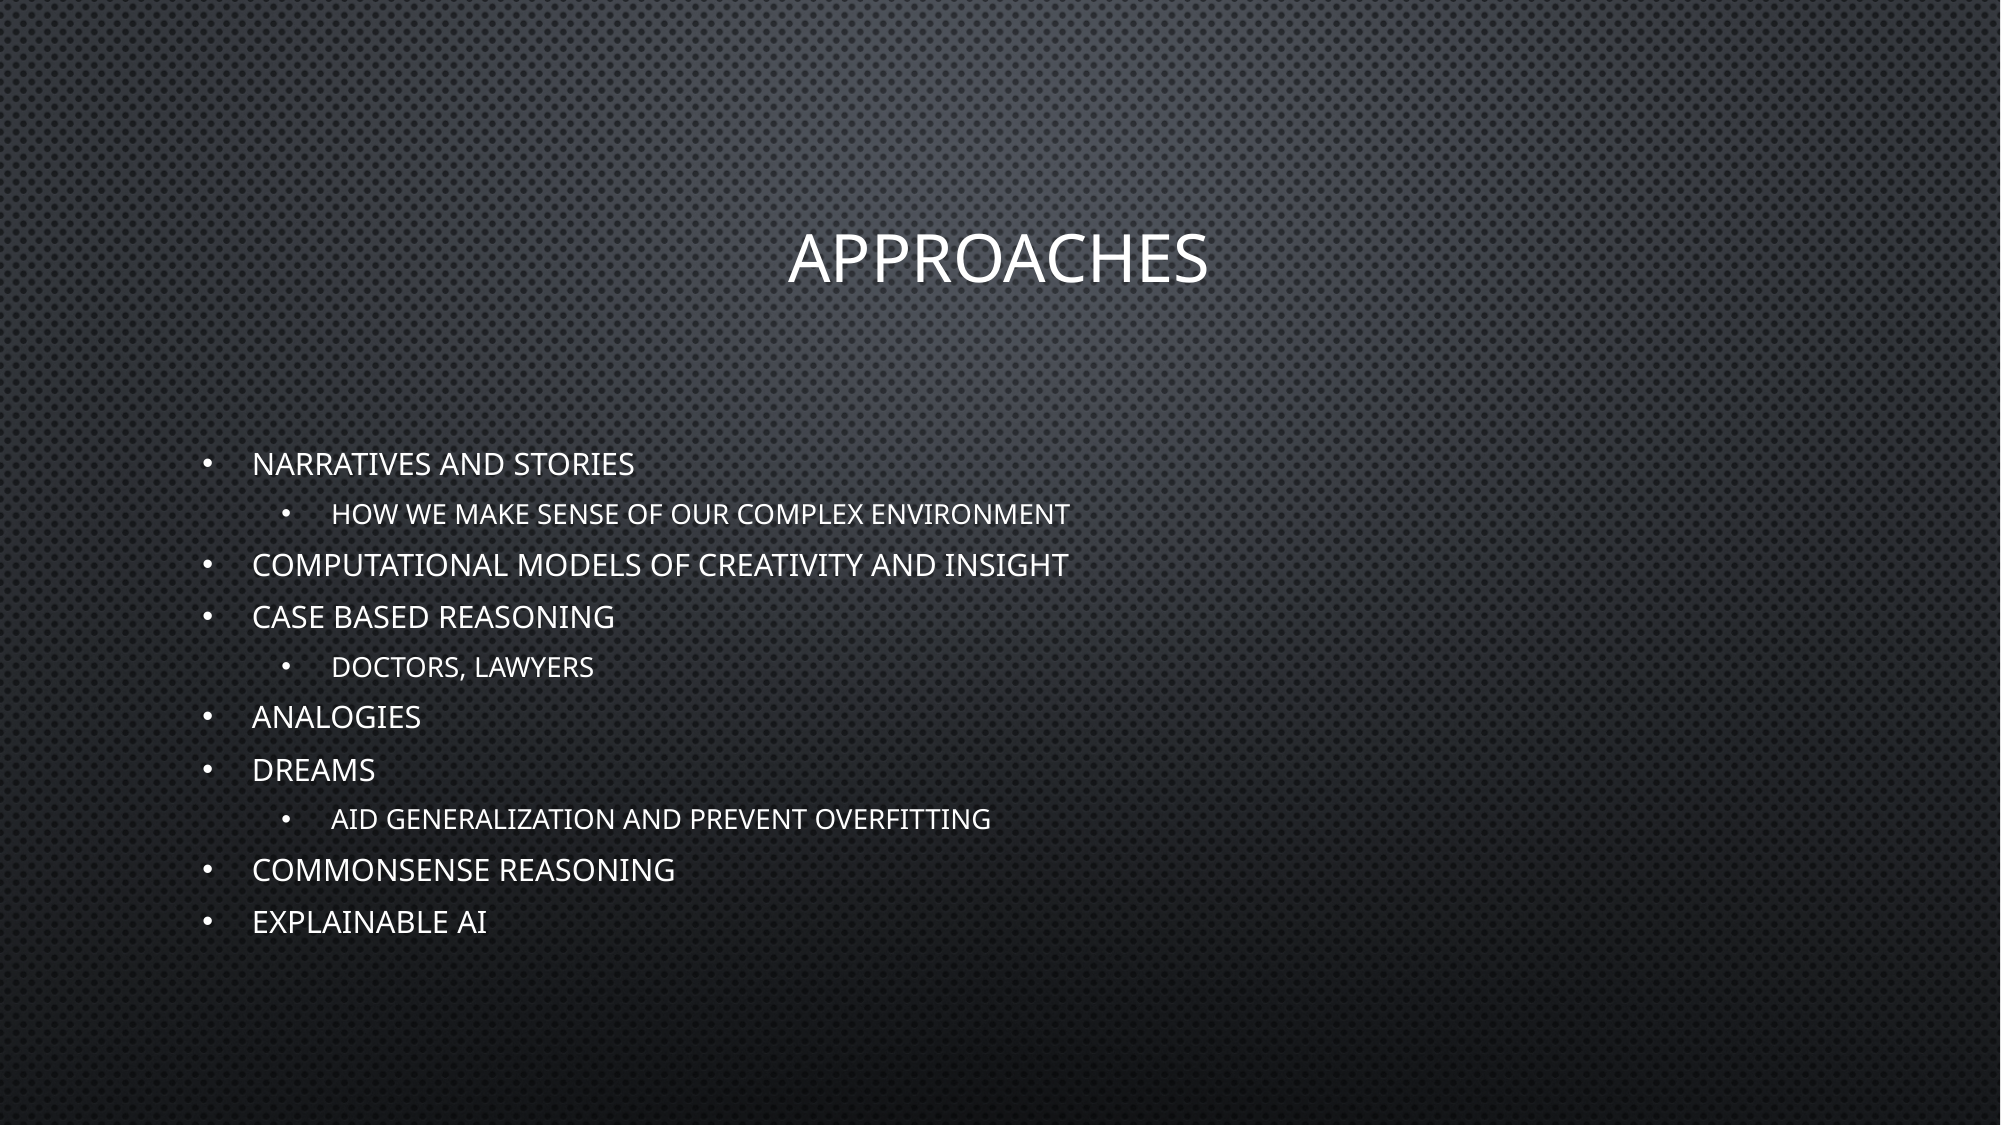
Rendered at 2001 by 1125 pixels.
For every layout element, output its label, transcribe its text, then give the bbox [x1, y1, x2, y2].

title Approaches [187, 99, 1813, 413]
list Narratives and stories How we make sense of our complex environment Computational models of creativity and insight Case based reasoning Doctors, lawyers Analogies Dreams Aid generalization and prevent overfitting Commonsense reasoning Explainable AI [187, 437, 1813, 950]
